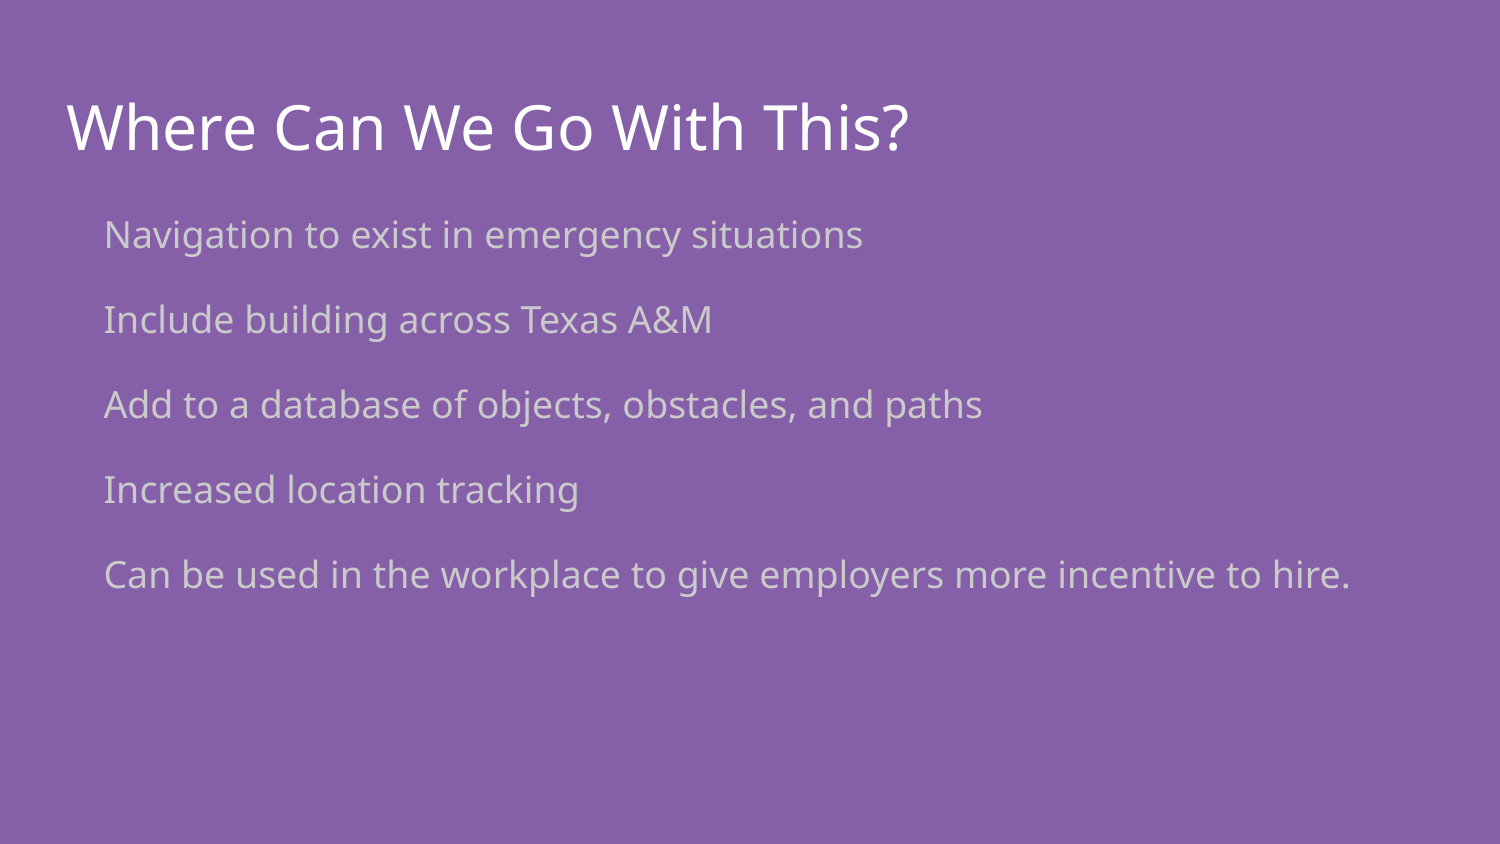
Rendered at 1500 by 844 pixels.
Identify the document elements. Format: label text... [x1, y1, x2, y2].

list Navigation to exist in emergency situations Include building across Texas A&M Add to a database of objects, obstacles, and paths Increased location tracking Can be used in the workplace to give employers more incentive to hire. [51, 189, 1449, 750]
title Where Can We Go With This? [51, 72, 1449, 167]
